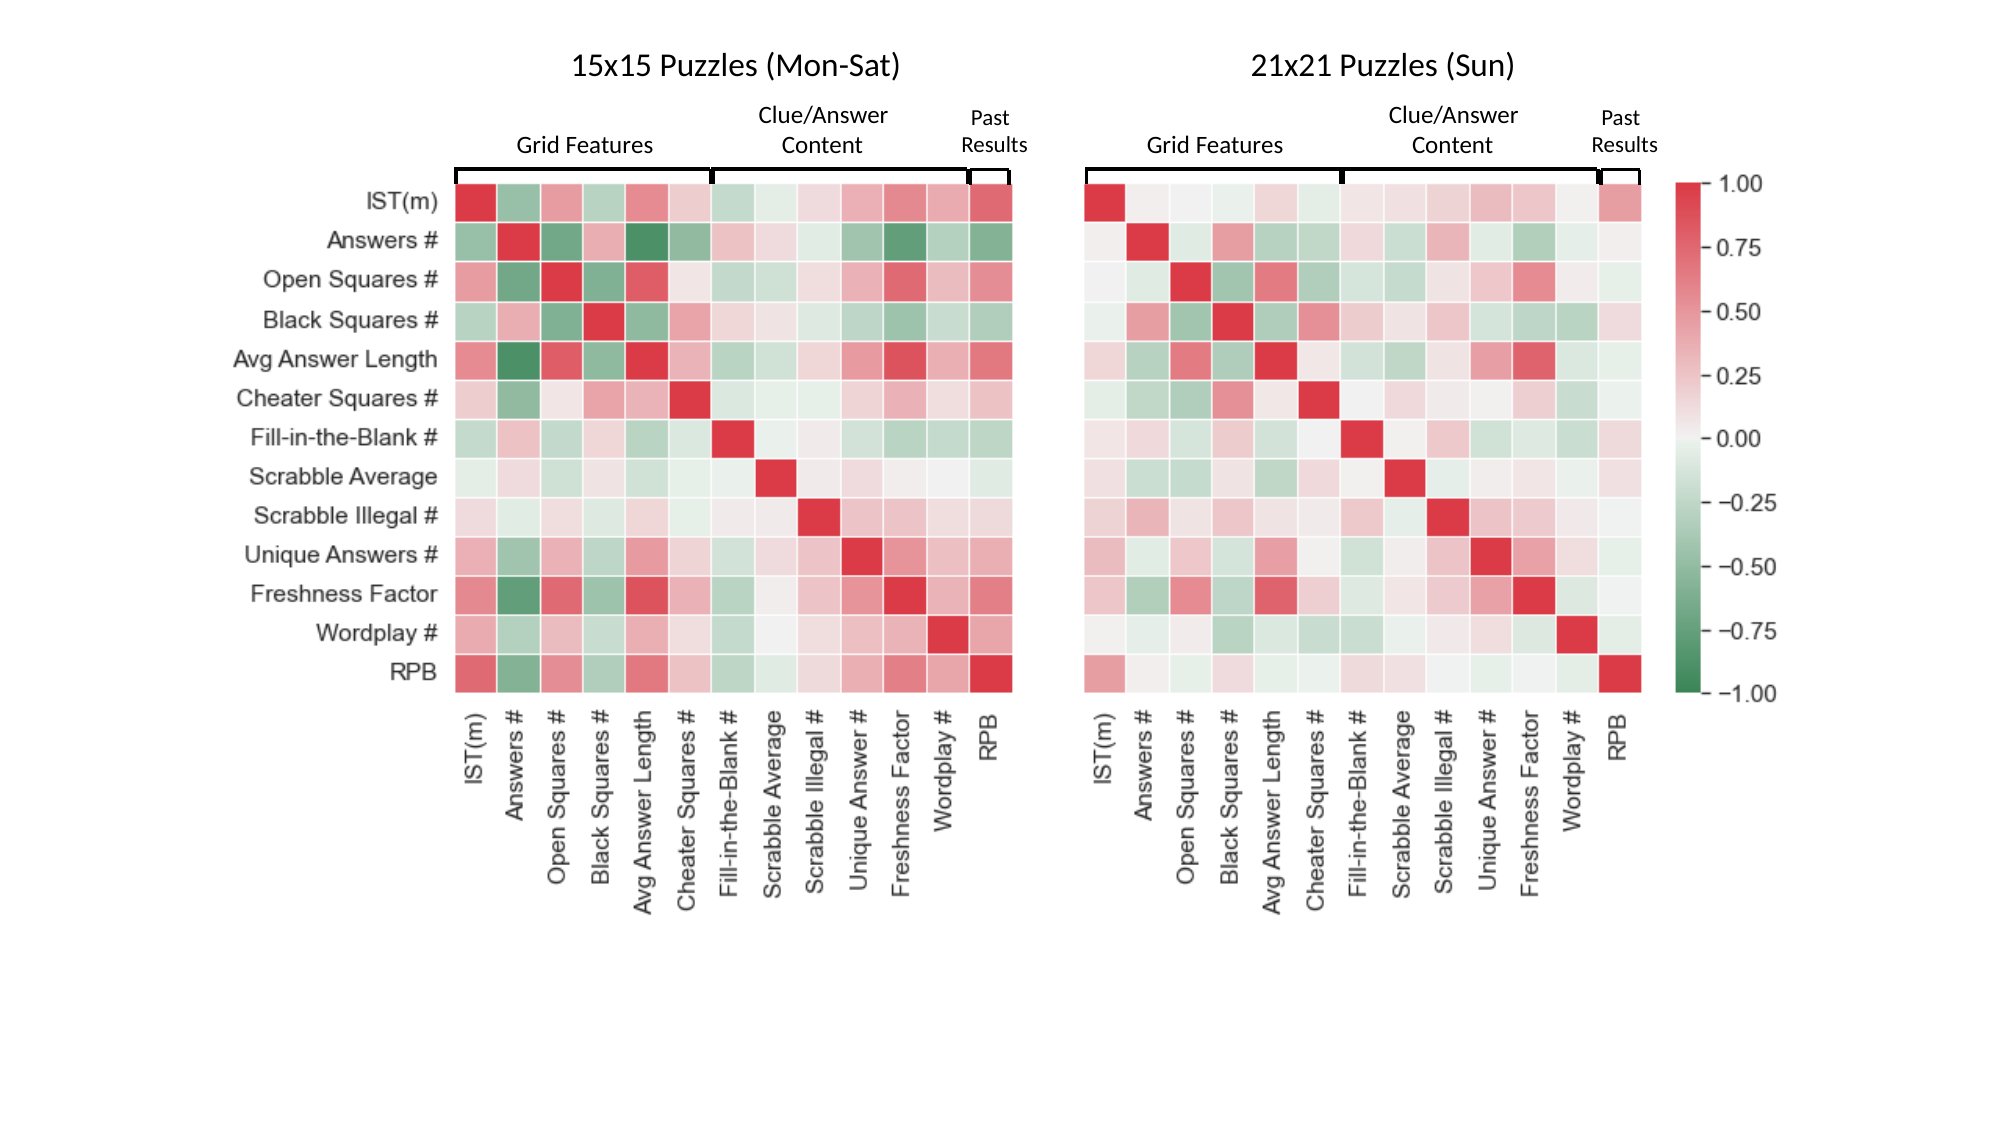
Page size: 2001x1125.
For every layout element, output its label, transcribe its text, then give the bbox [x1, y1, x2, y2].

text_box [454, 168, 711, 184]
picture [221, 164, 1024, 926]
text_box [970, 169, 1010, 185]
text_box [711, 169, 968, 185]
text_box Past Results [1576, 94, 1689, 164]
text_box 21x21 Puzzles (Sun) [1235, 36, 1531, 91]
text_box 15x15 Puzzles (Mon-Sat) [555, 36, 917, 91]
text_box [1341, 169, 1598, 185]
text_box Grid Features [501, 121, 675, 164]
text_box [1084, 168, 1342, 184]
text_box Clue/Answer Content [1374, 91, 1569, 164]
picture [1080, 164, 1787, 926]
text_box Past Results [946, 94, 1059, 165]
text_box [1600, 169, 1640, 185]
text_box Grid Features [1132, 121, 1305, 164]
text_box Clue/Answer Content [744, 91, 939, 164]
